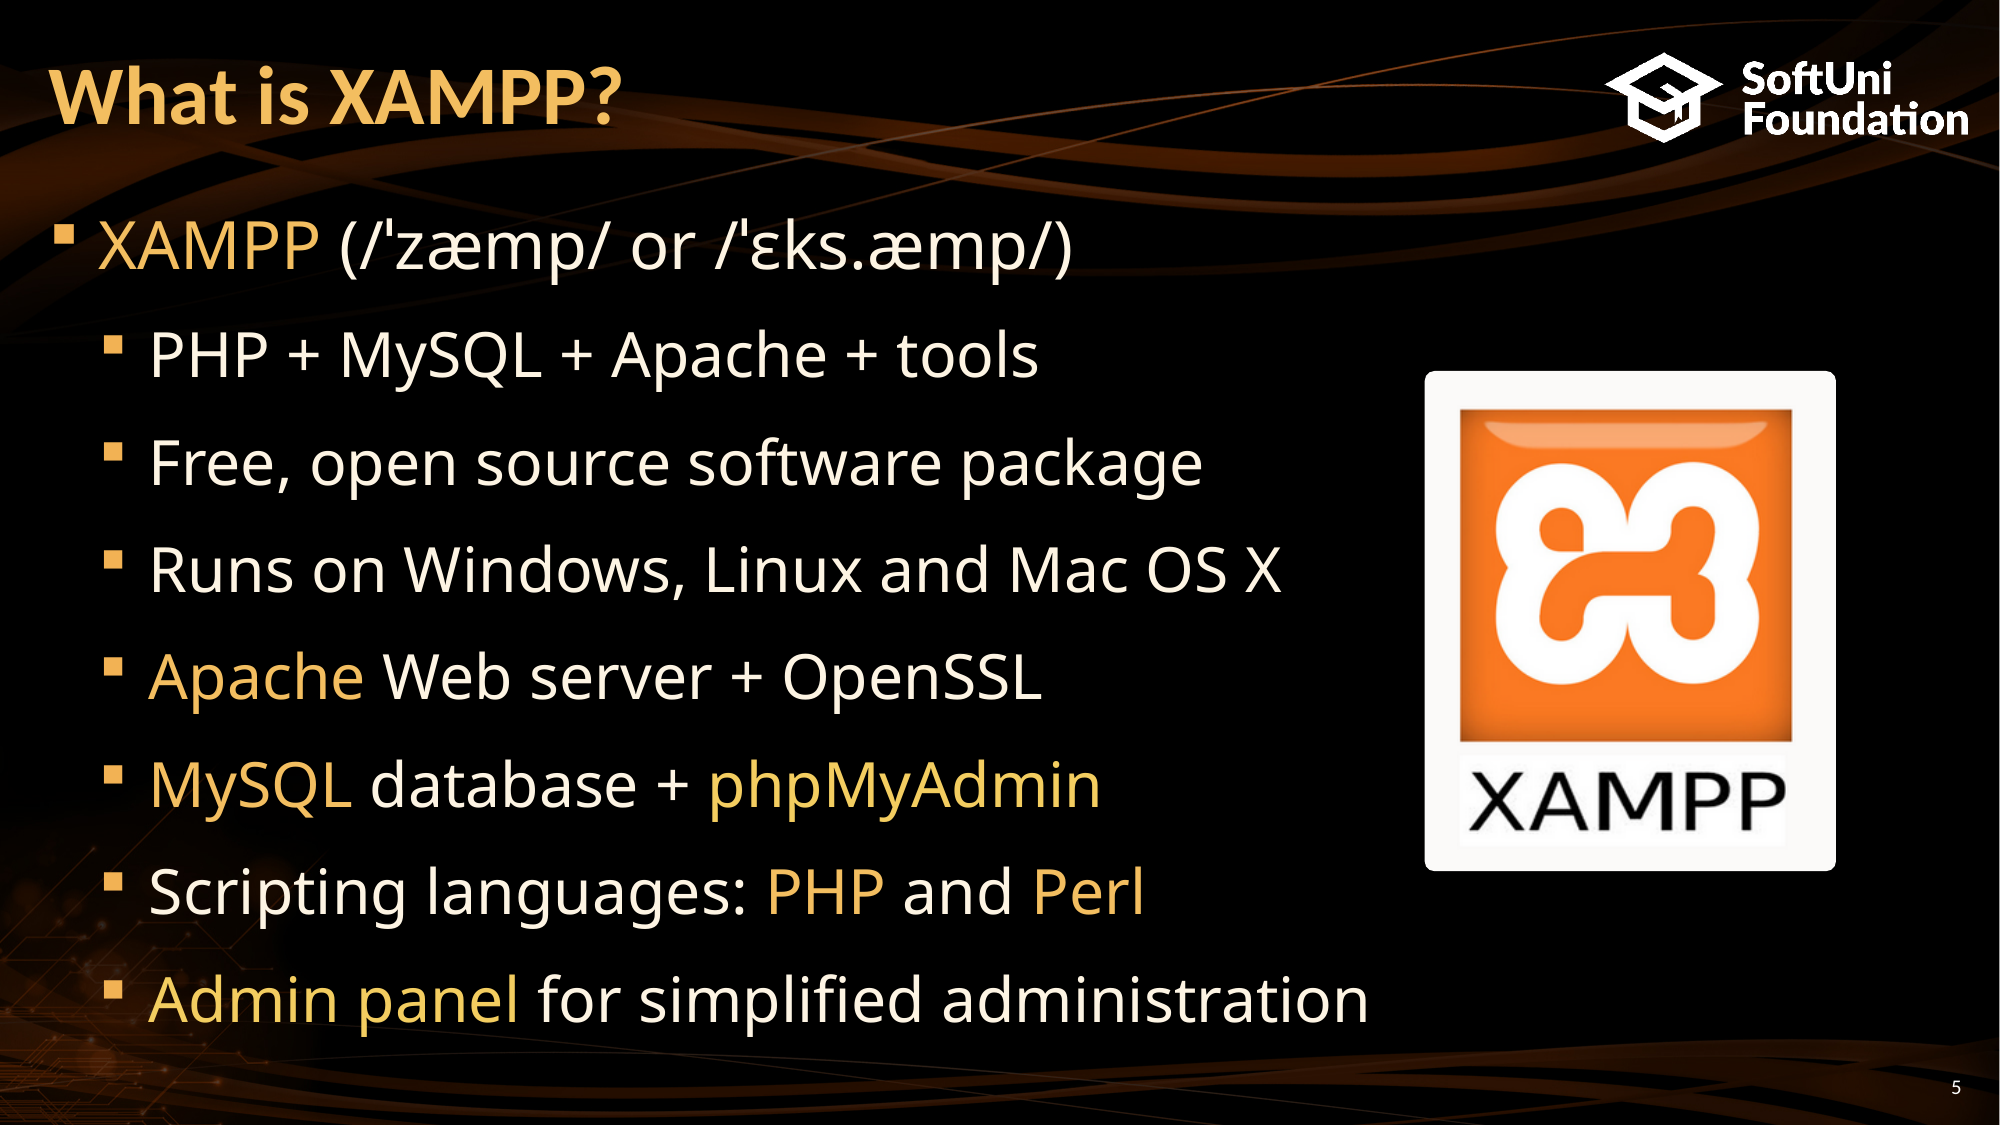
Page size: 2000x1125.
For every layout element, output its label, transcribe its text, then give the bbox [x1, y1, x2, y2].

list XAMPP (/ˈzæmp/ or /ˈɛks.æmp/) PHP + MySQL + Apache + tools Free, open source software package Runs on Windows, Linux and Mac OS X Apache Web server + OpenSSL MySQL database + phpMyAdmin Scripting languages: PHP and Perl Admin panel for simplified administration [31, 188, 1968, 1103]
title What is XAMPP? [30, 6, 1602, 189]
picture [0, 0, 2000, 1125]
